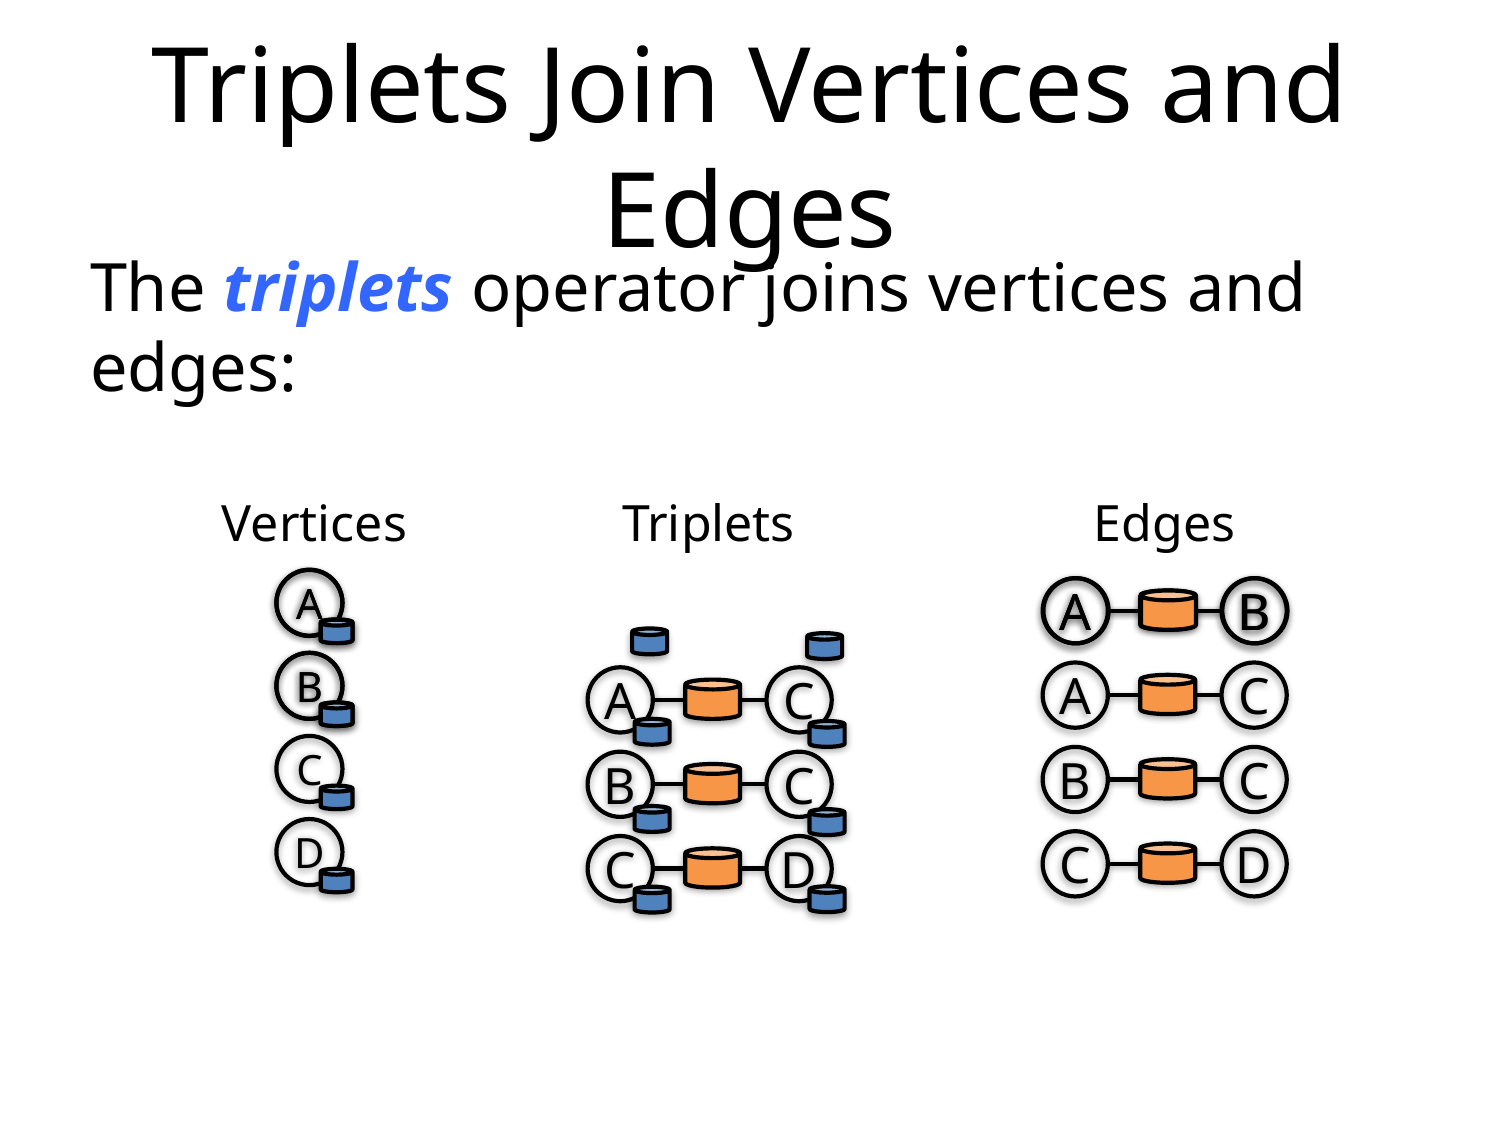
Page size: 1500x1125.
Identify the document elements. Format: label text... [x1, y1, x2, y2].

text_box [1043, 577, 1288, 644]
text_box [630, 626, 670, 657]
title Triplets Join Vertices and Edges [74, 49, 1426, 237]
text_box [276, 652, 353, 727]
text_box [276, 569, 353, 644]
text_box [1042, 651, 1287, 897]
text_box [587, 666, 845, 913]
text_box Triplets [607, 483, 810, 559]
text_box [1042, 483, 1287, 577]
list The triplets operator joins vertices and edges: [74, 237, 1426, 351]
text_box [219, 483, 410, 893]
text_box [805, 631, 845, 662]
